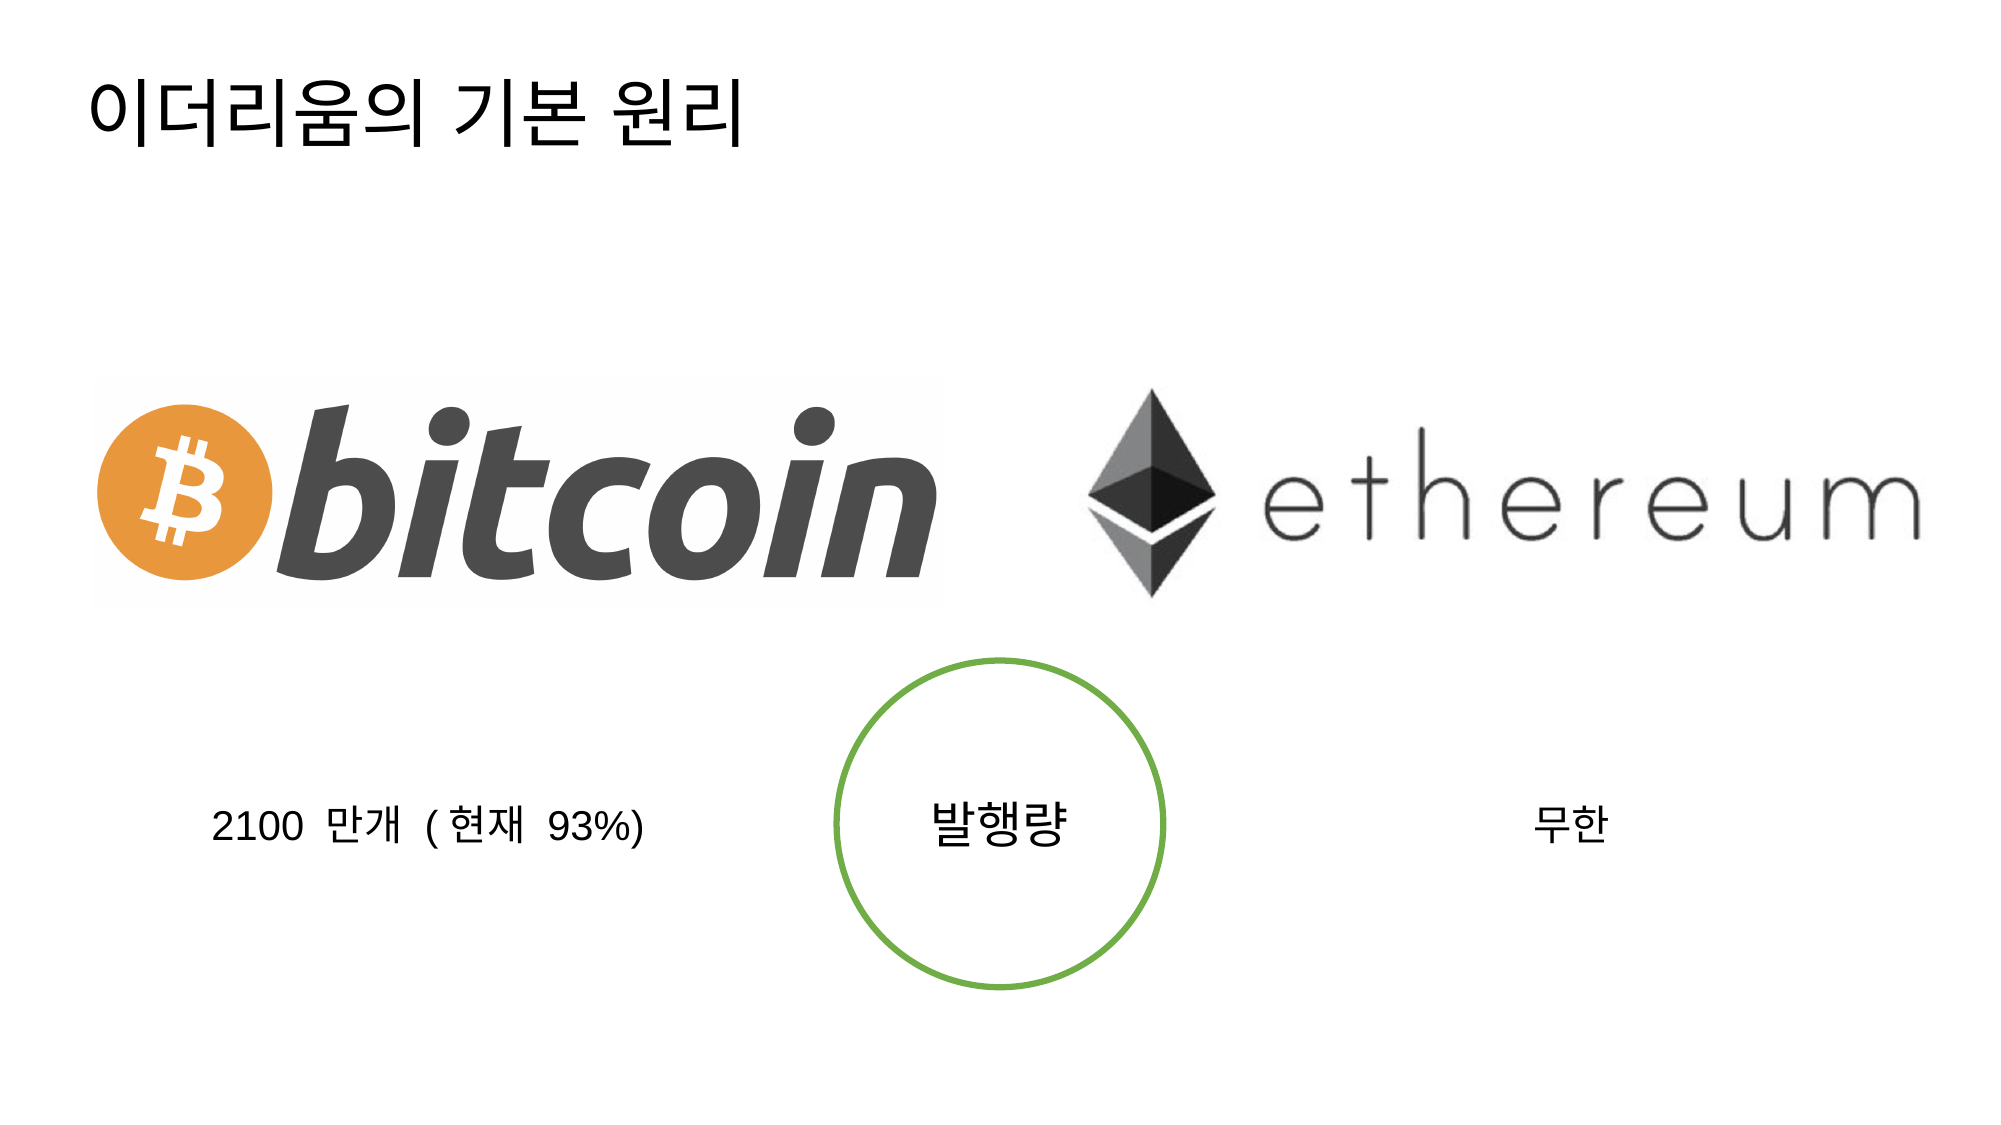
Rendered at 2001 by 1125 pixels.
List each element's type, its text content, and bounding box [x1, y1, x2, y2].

text_box 2100 만개 (현재 93%) [0, 791, 857, 856]
text_box 무한 [1143, 791, 2000, 856]
text_box 발행량 [838, 659, 1162, 989]
text_box 이더리움의 기본 원리 [71, 59, 764, 165]
picture [1056, 368, 1950, 628]
picture [93, 378, 944, 611]
